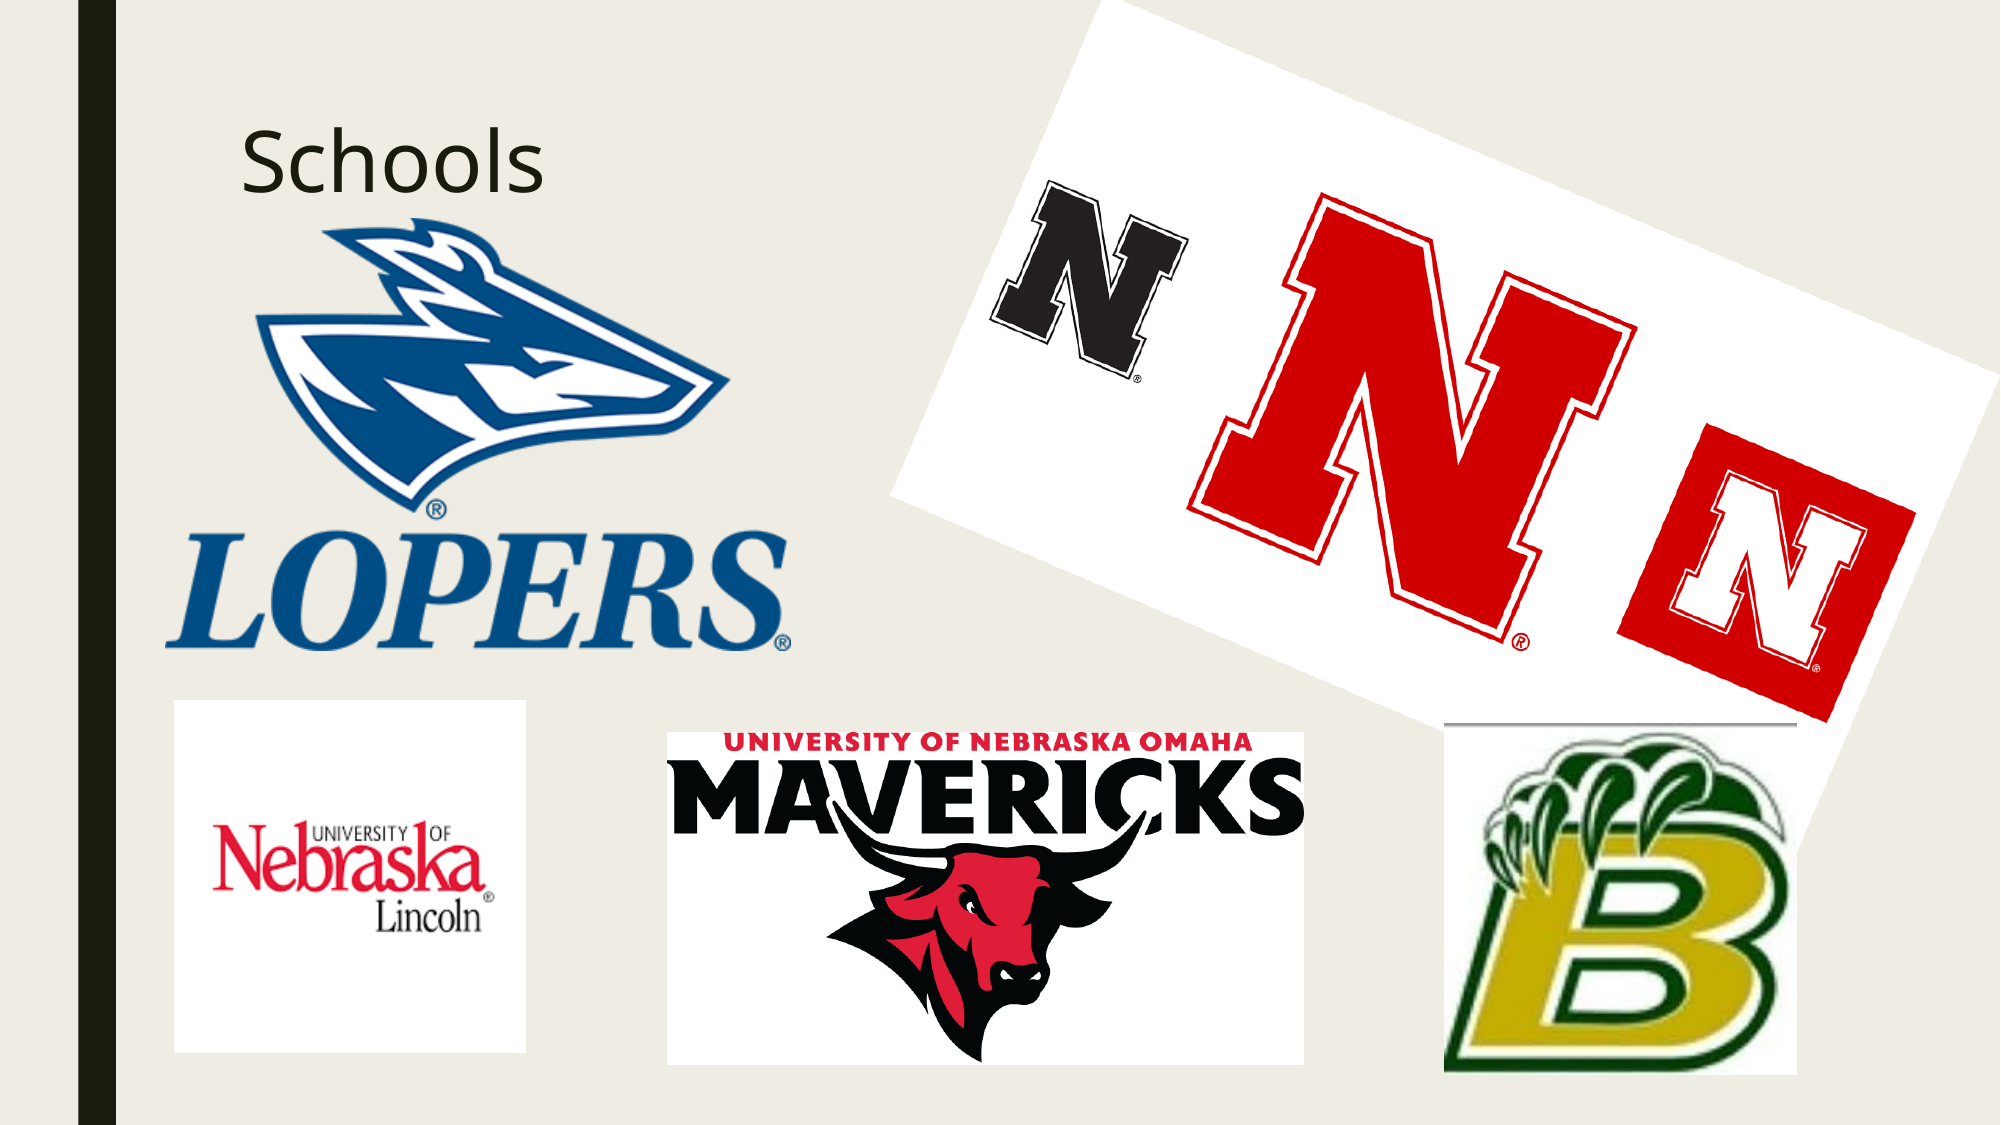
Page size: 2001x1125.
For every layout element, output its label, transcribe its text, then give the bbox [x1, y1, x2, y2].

title Schools [225, 112, 827, 219]
picture [666, 732, 1304, 1065]
picture [165, 218, 791, 651]
picture [174, 700, 526, 1053]
picture [891, 0, 2000, 1075]
